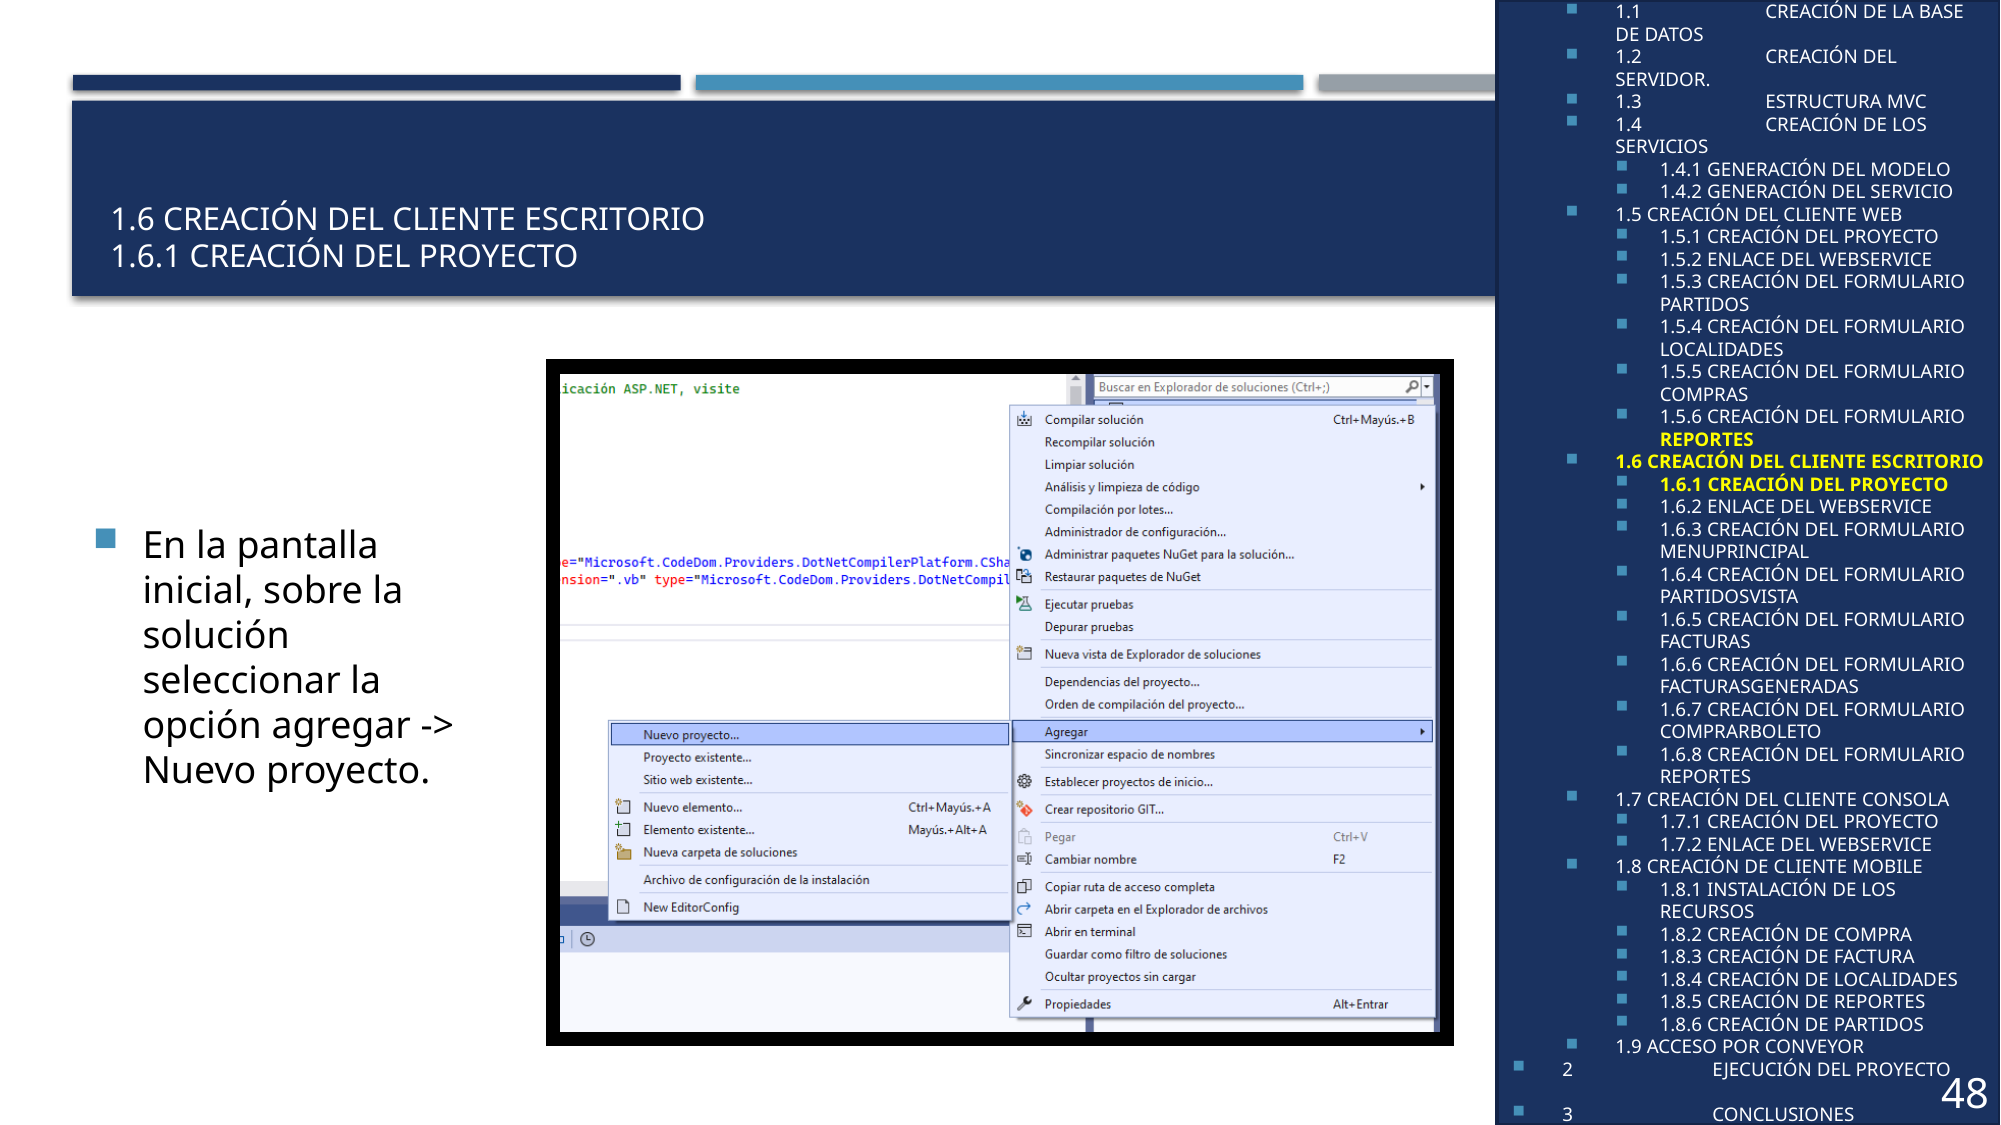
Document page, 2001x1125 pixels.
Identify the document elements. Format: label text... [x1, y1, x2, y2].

list En la pantalla inicial, sobre la solución seleccionar la opción agregar -> Nuevo proyecto. [77, 301, 503, 1010]
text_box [1496, 0, 2000, 1125]
picture [559, 373, 1441, 1033]
title 1.6 CREACIÓN DEL CLIENTE ESCRITORIO 1.6.1 CREACIÓN DEL PROYECTO [95, 115, 1490, 282]
